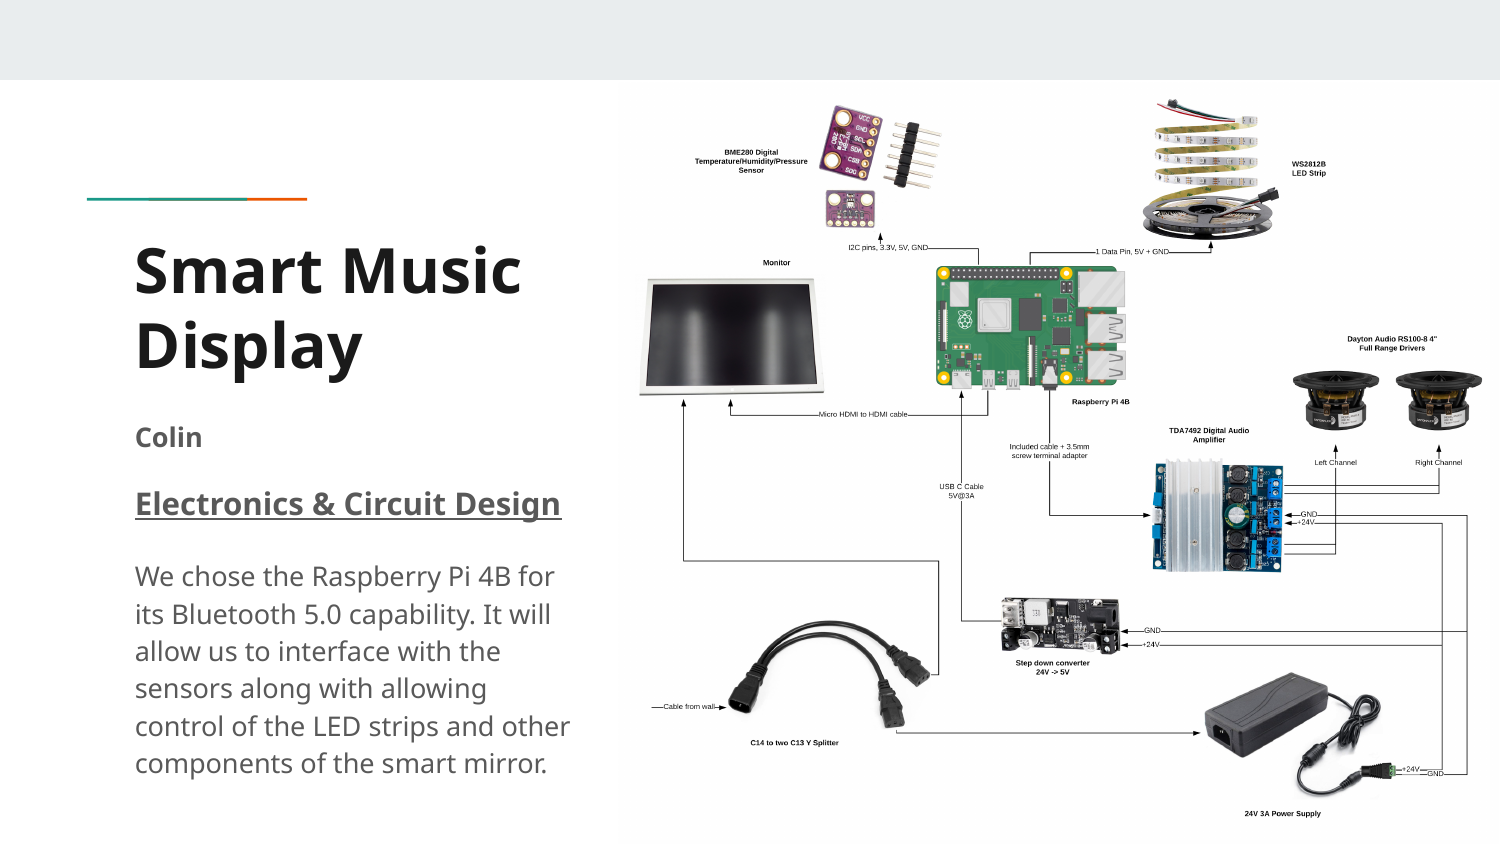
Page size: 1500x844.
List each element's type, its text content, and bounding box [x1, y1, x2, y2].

picture [617, 82, 1499, 844]
list Colin [119, 401, 612, 481]
list Electronics & Circuit Design We chose the Raspberry Pi 4B for its Bluetooth 5.0 capability. It will allow us to interface with the sensors along with allowing control of the LED strips and other components of the smart mirror. [119, 481, 589, 790]
title Smart Music Display [119, 216, 612, 401]
